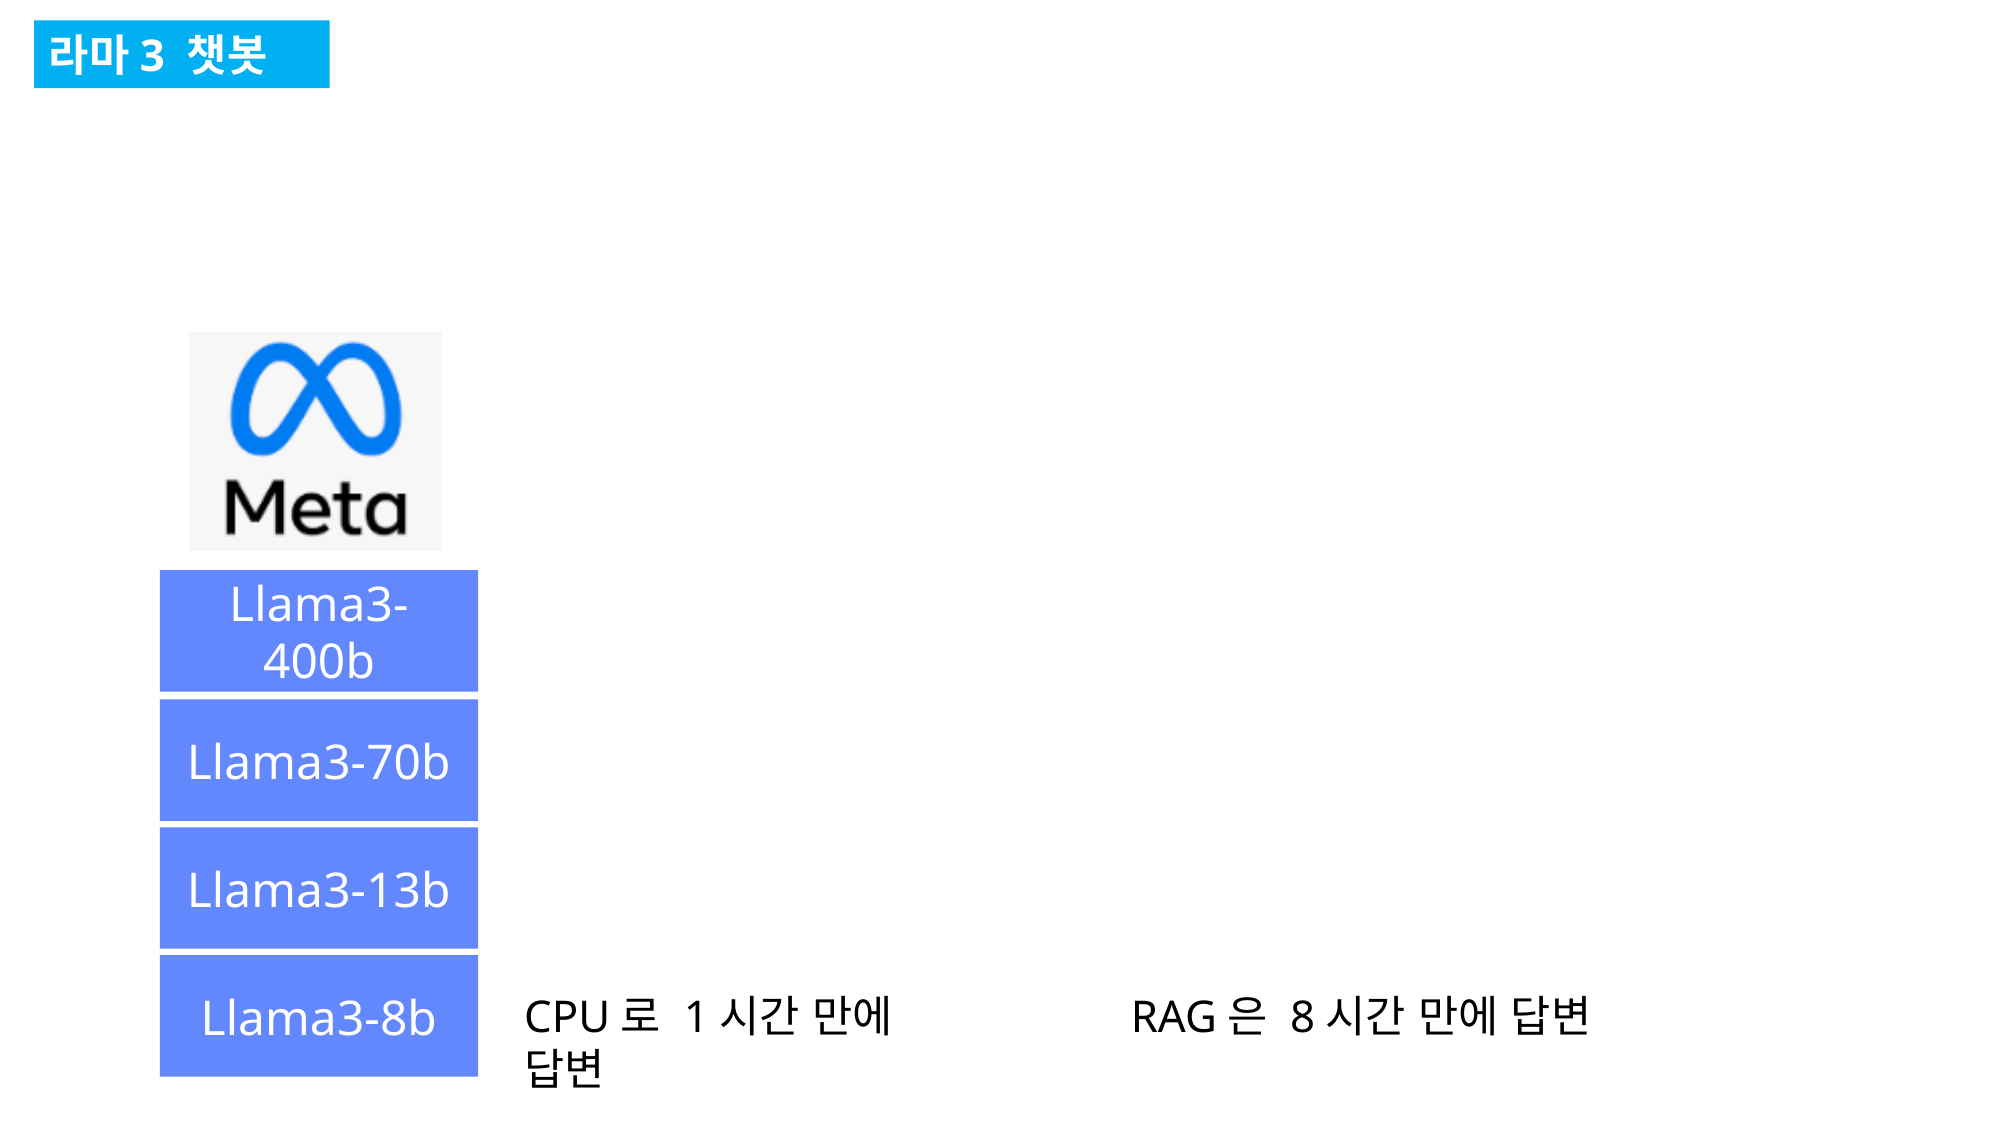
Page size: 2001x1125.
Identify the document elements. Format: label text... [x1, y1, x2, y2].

text_box Llama3-8b [159, 954, 479, 1078]
text_box RAG은 8시간 만에 답변 [1116, 981, 1625, 1049]
text_box Llama3-400b [159, 569, 479, 693]
picture [189, 332, 442, 551]
text_box Llama3-70b [159, 698, 479, 822]
text_box 라마3 챗봇 [33, 19, 331, 89]
text_box Llama3-13b [159, 826, 479, 950]
text_box CPU로 1시간 만에 답변 [509, 981, 1000, 1102]
